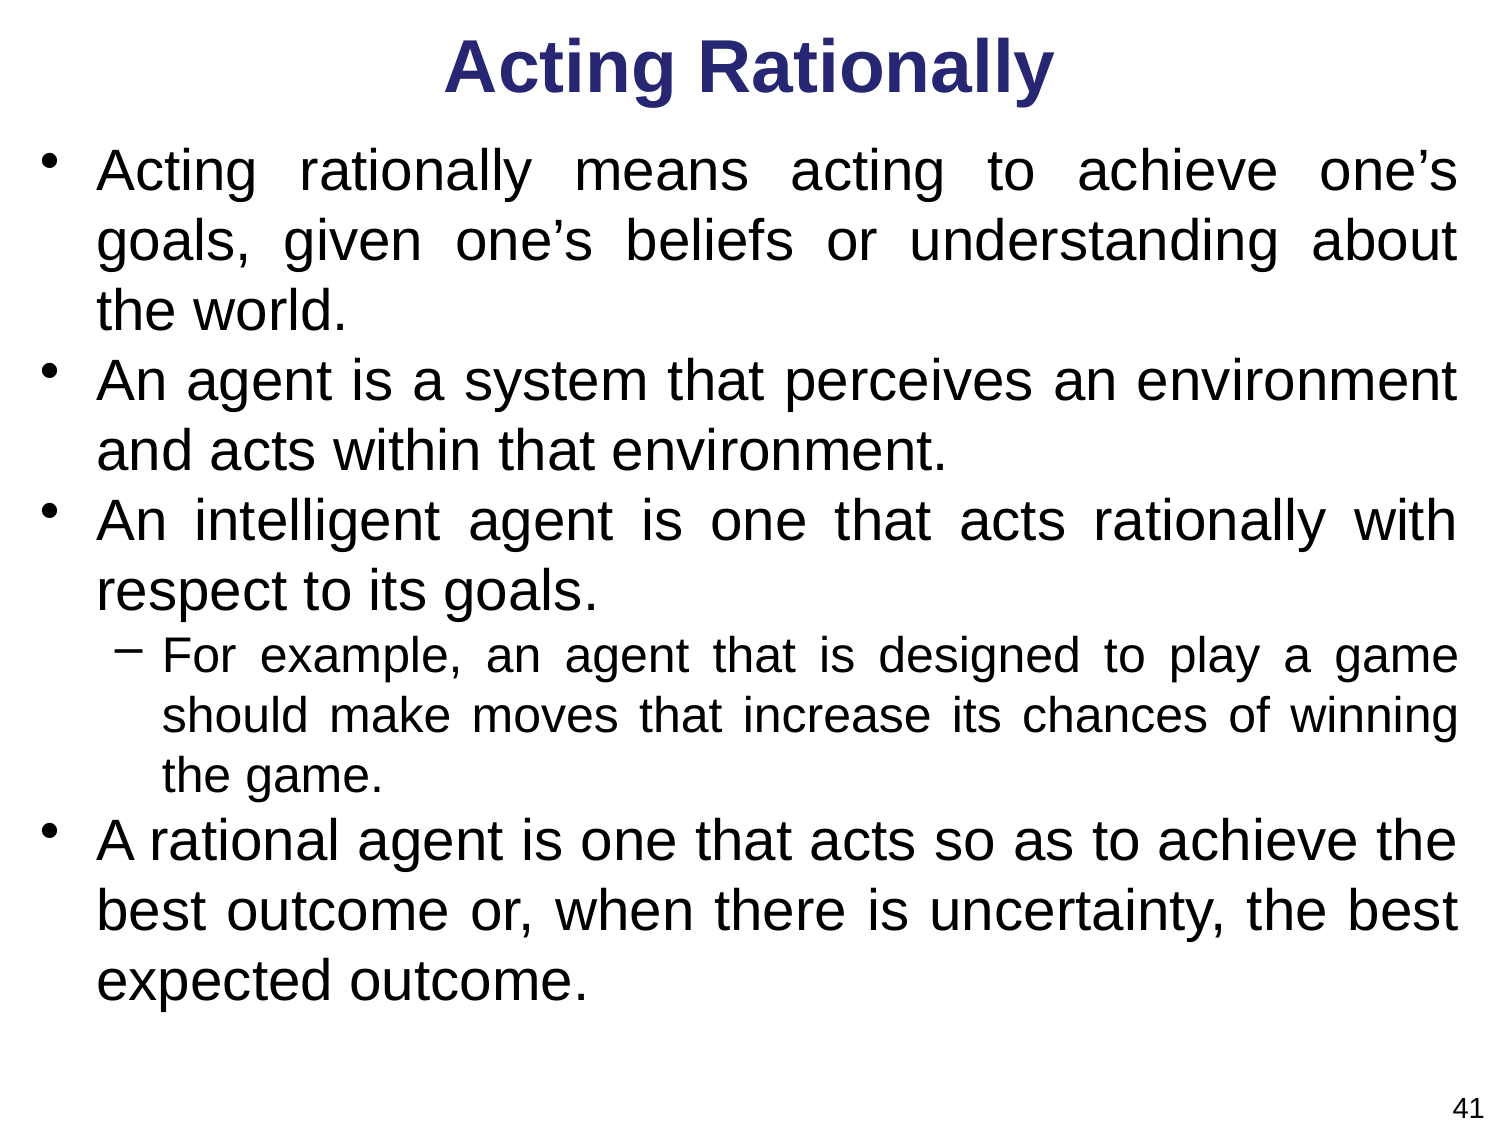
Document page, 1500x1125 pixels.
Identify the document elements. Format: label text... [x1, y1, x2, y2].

list Acting rationally means acting to achieve one’s goals, given one’s beliefs or understanding about the world. An agent is a system that perceives an environment and acts within that environment. An intelligent agent is one that acts rationally with respect to its goals. For example, an agent that is designed to play a game should make moves that increase its chances of winning the game. A rational agent is one that acts so as to achieve the best outcome or, when there is uncertainty, the best expected outcome. [24, 124, 1476, 1088]
slide_number 41 [1424, 1046, 1500, 1125]
title Acting Rationally [24, 0, 1476, 124]
